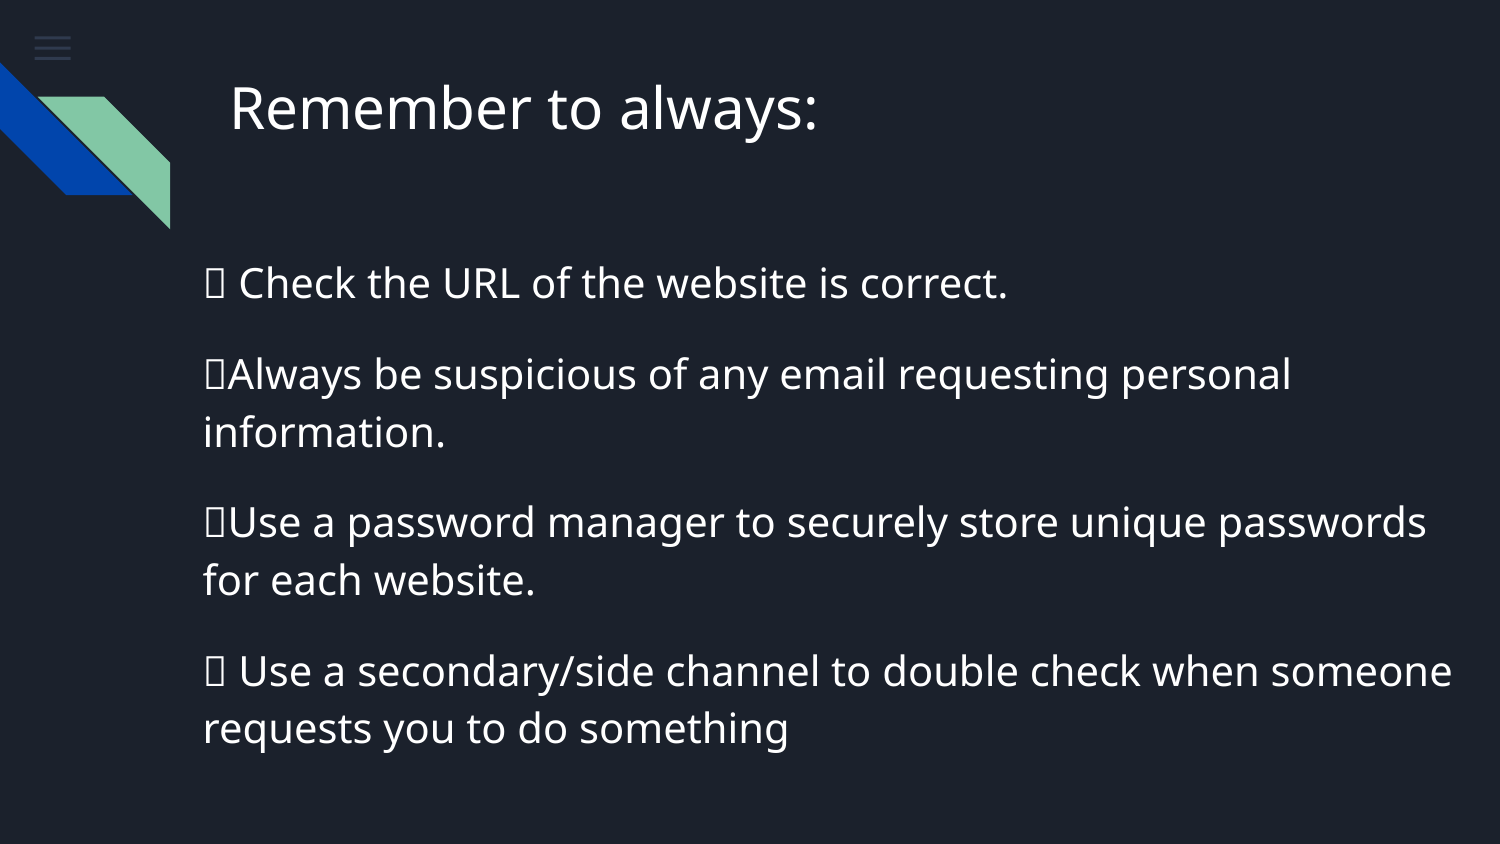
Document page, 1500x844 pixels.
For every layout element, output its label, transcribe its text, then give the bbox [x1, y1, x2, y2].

title Remember to always: [214, 55, 1369, 206]
list 🔐 Check the URL of the website is correct. 🚨Always be suspicious of any email requesting personal information. 🚨Use a password manager to securely store unique passwords for each website. 🧠 Use a secondary/side channel to double check when someone requests you to do something [112, 234, 1471, 797]
